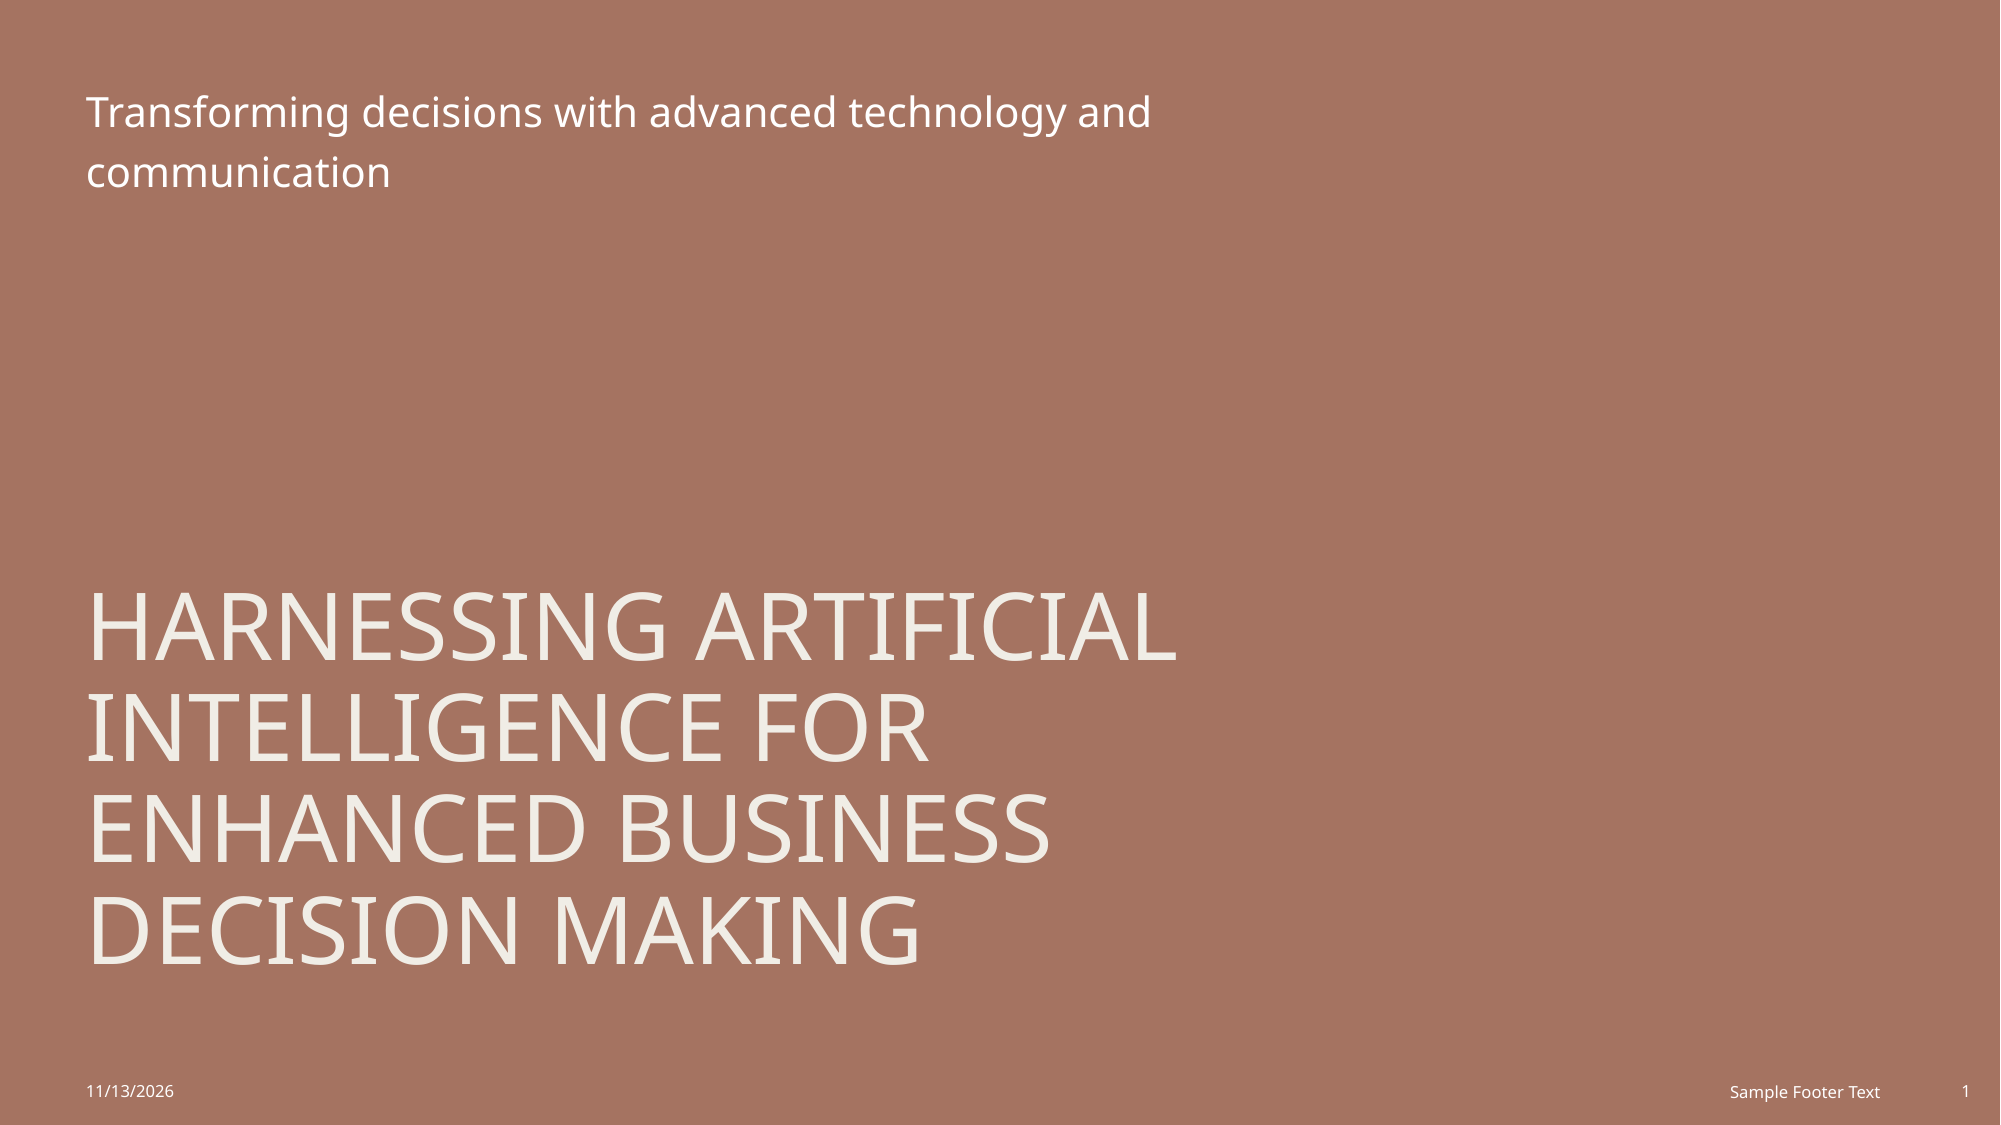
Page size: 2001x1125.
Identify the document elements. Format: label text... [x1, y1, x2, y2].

slide_number 1 [1910, 1064, 1986, 1120]
subtitle Transforming decisions with advanced technology and communication [70, 68, 1332, 300]
title Harnessing Artificial Intelligence for Enhanced Business Decision Making [70, 561, 1332, 992]
footer Sample Footer Text [1458, 1064, 1896, 1120]
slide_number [70, 1064, 537, 1120]
